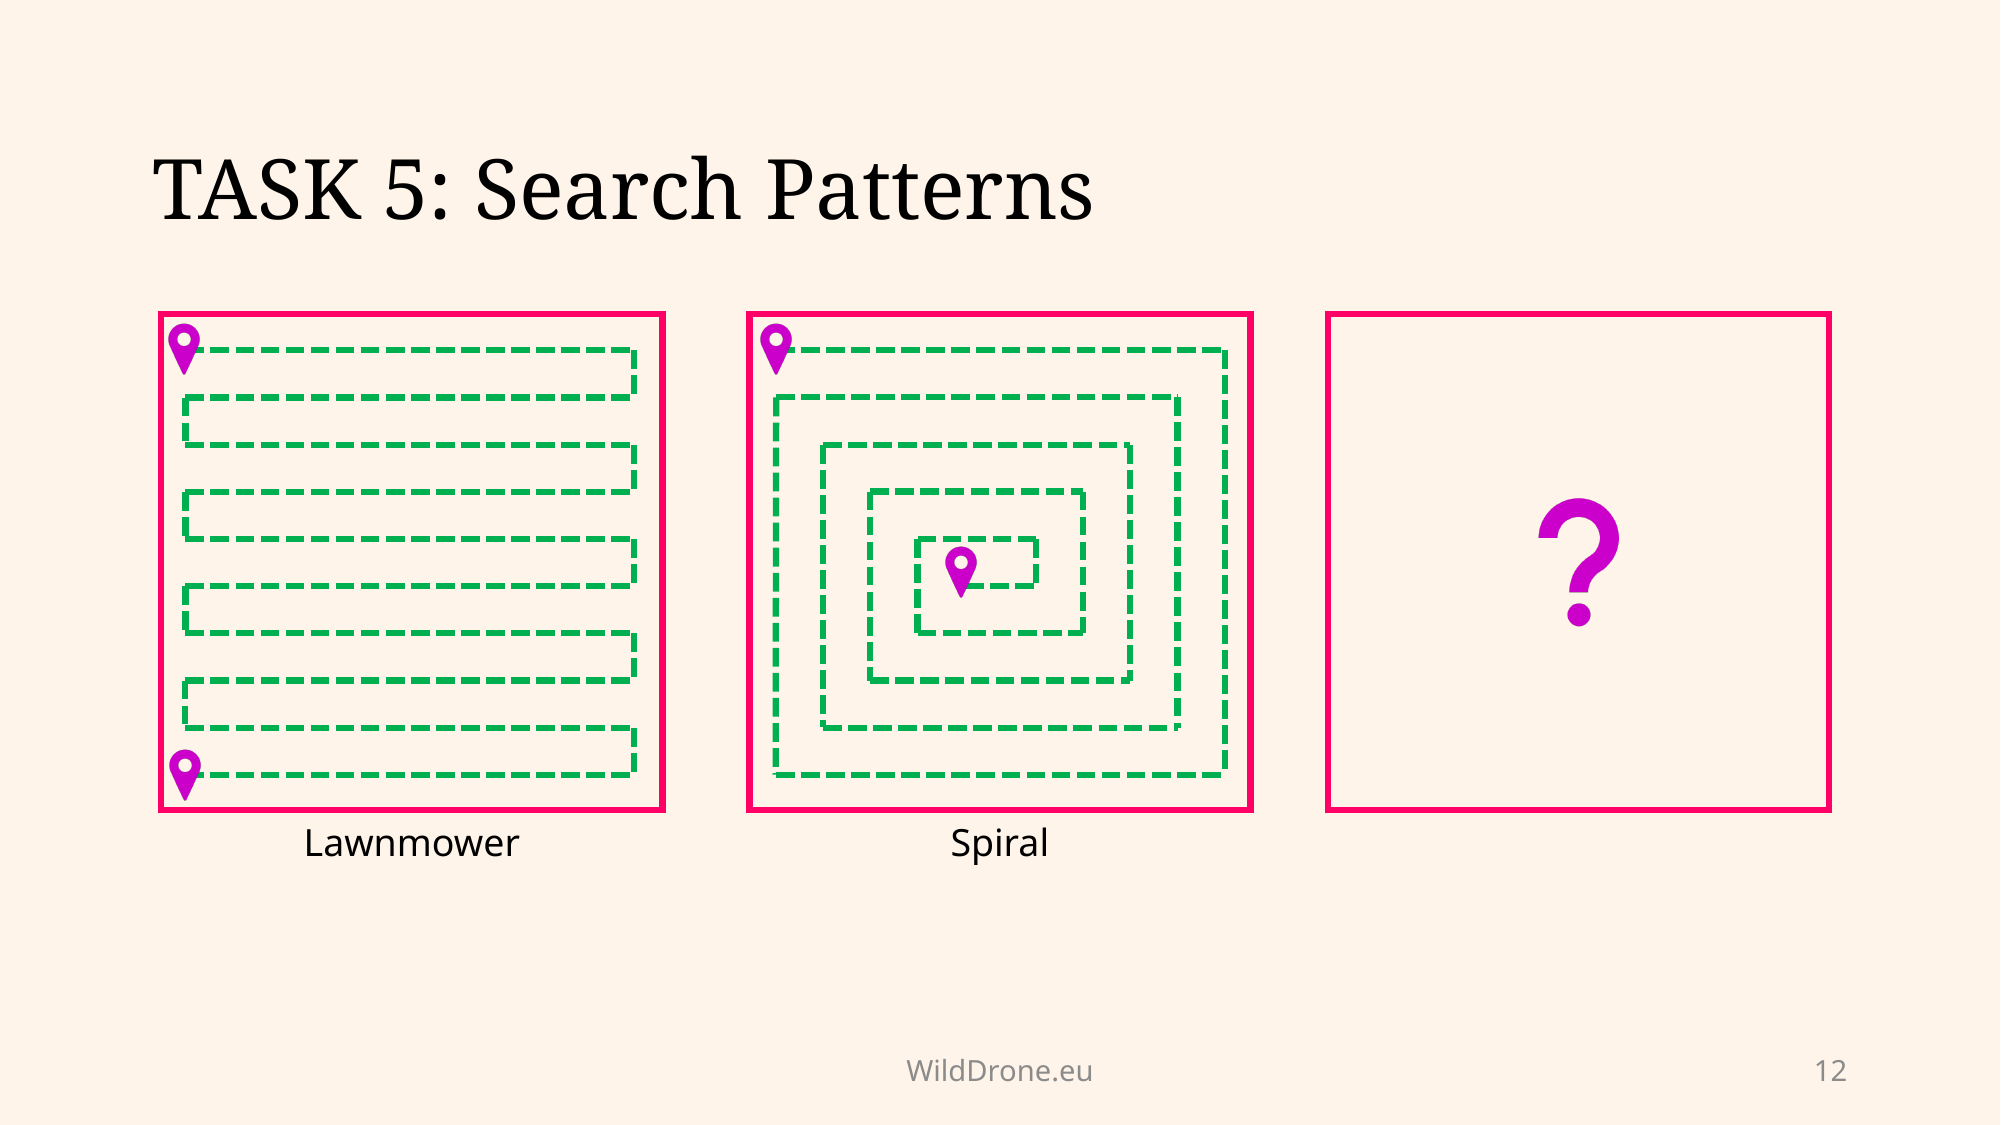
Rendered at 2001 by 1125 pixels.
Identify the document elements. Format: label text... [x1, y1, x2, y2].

text_box [635, 313, 664, 811]
picture [1503, 486, 1654, 638]
text_box Lawnmower [288, 811, 535, 872]
slide_number 12 [1412, 1042, 1863, 1103]
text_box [148, 313, 635, 811]
footer WildDrone.eu [662, 1042, 1338, 1103]
text_box [748, 313, 1252, 811]
text_box Spiral [935, 811, 1065, 872]
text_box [740, 313, 1226, 775]
text_box [1327, 313, 1830, 811]
title TASK 5: Search Patterns [137, 59, 1863, 244]
